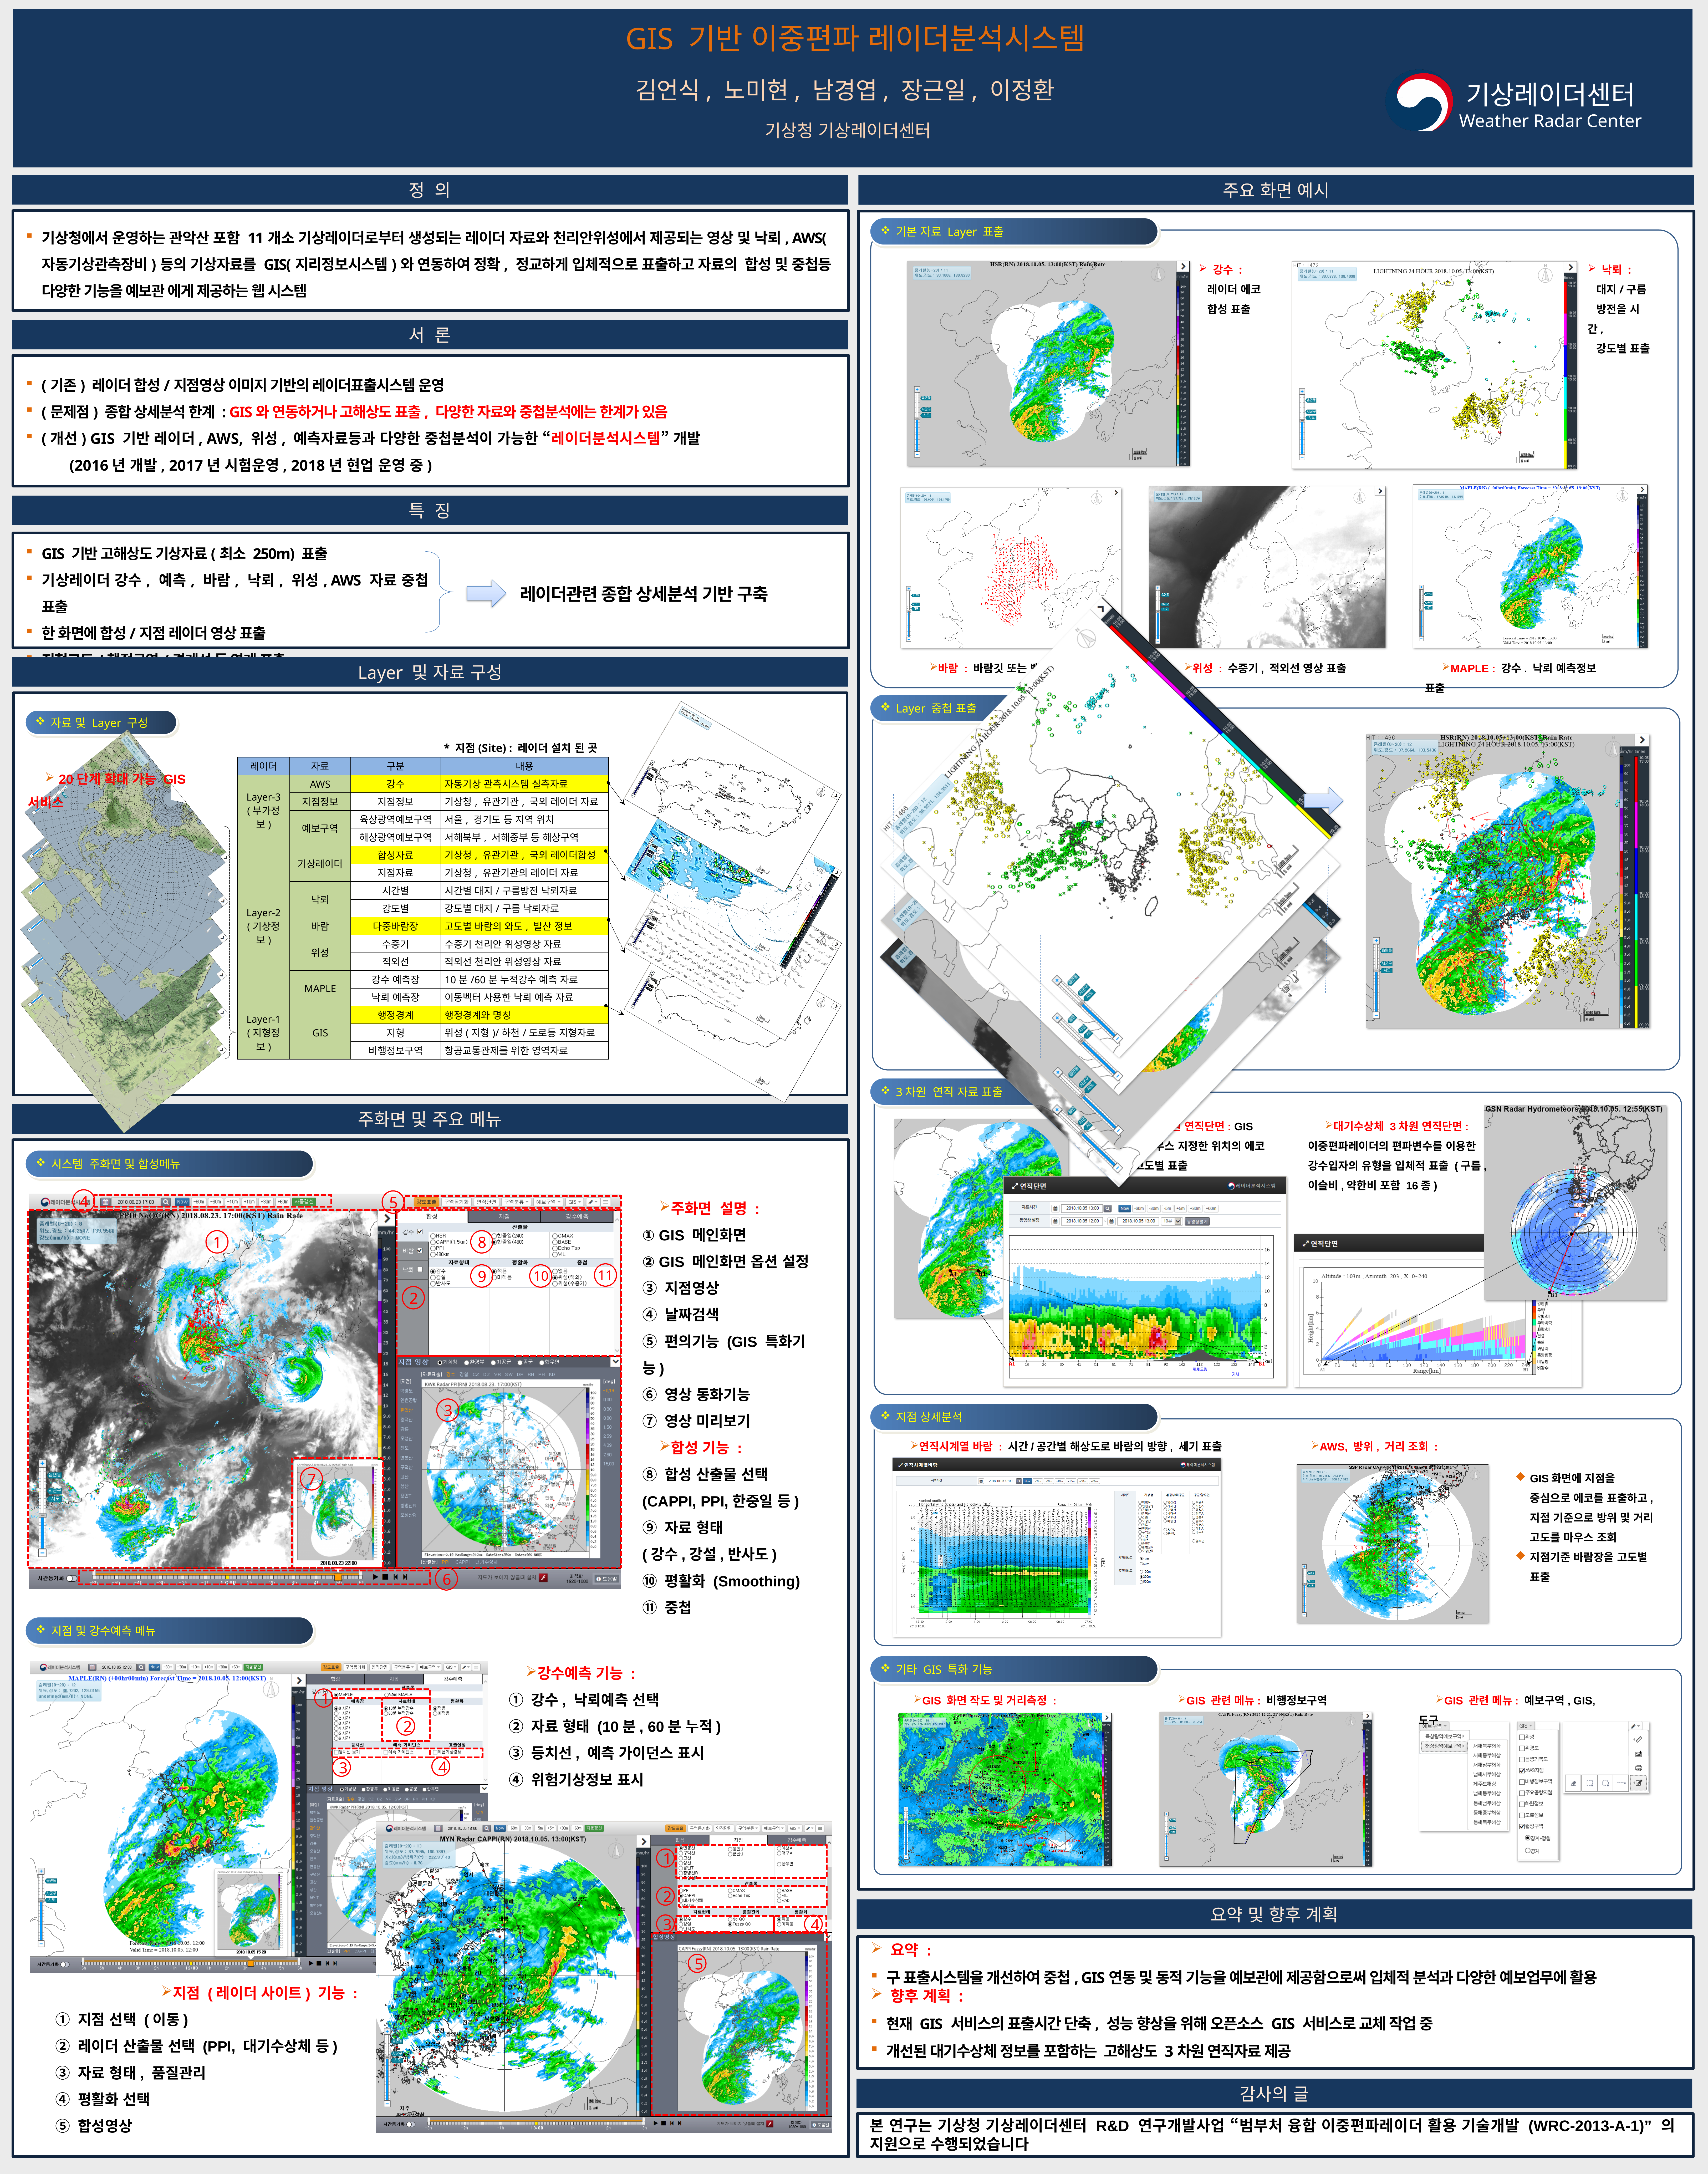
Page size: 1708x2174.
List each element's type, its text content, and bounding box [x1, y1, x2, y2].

picture [956, 1787, 961, 1792]
picture [1292, 261, 1577, 469]
picture [1413, 484, 1648, 648]
table_cell 적외선 [351, 953, 441, 970]
picture [929, 1735, 931, 1737]
picture [921, 1758, 925, 1762]
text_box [978, 1271, 1259, 1363]
picture [935, 1782, 947, 1794]
picture [1366, 734, 1649, 1028]
picture [1294, 1105, 1666, 1387]
picture [1003, 1801, 1006, 1804]
picture [912, 1730, 914, 1733]
table_cell 합성자료 [351, 846, 441, 864]
picture [932, 1792, 935, 1794]
picture [988, 1795, 999, 1811]
picture [926, 1804, 927, 1807]
picture [210, 917, 223, 953]
text_box [12, 210, 849, 311]
picture [1012, 1715, 1015, 1719]
text_box 감사의 글 [856, 2078, 1693, 2109]
picture [919, 1747, 924, 1754]
picture [898, 1713, 1112, 1866]
picture [912, 1757, 913, 1759]
text_box 지점 상세분석 [869, 1403, 1158, 1431]
picture [948, 1729, 950, 1730]
picture [968, 1797, 971, 1800]
table_cell 서해북부, 서해중부 등 해상구역 [441, 828, 608, 846]
picture [941, 1796, 944, 1799]
picture [913, 1774, 920, 1781]
text_box 기본 자료 Layer 표출 [869, 217, 1158, 246]
picture [958, 1761, 960, 1764]
table_cell Layer-3 (부가정보) [238, 775, 289, 846]
picture [210, 955, 223, 989]
table_cell 다중바람장 [351, 917, 441, 935]
picture [906, 1738, 908, 1742]
picture [995, 1720, 997, 1724]
table_cell 기상청, 유관기관, 국외 레이더합성 [441, 846, 608, 864]
picture [911, 1761, 913, 1764]
table_cell 위성 [290, 935, 350, 970]
picture [920, 1806, 927, 1812]
table_header 자료 [290, 757, 350, 775]
picture [908, 1744, 910, 1746]
picture [925, 1738, 928, 1741]
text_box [893, 794, 895, 915]
picture [1096, 1715, 1099, 1720]
picture [964, 1796, 967, 1798]
picture [944, 1735, 946, 1737]
table_header 내용 [441, 757, 608, 775]
picture [915, 1754, 918, 1756]
picture [959, 1806, 962, 1812]
text_box 강수예측 기능 : ① 강수, 낙뢰예측 선택 ② 자료 형태 (10분, 60분 누적) ③ 등치선, 예측 가이던스 표시 ④ 위험기상정보 표시 [491, 1653, 820, 1790]
table_cell 기상레이더 [290, 846, 350, 881]
text_box 김언식, 노미현, 남경엽, 장근일, 이정환 [632, 60, 1064, 105]
text_box Layer 중첩 표출 [869, 694, 949, 722]
text_box [874, 1669, 1682, 1875]
picture [1000, 1728, 1002, 1730]
picture [948, 1725, 950, 1728]
table_cell 행정경계와 명칭 [441, 1006, 608, 1024]
picture [946, 1786, 947, 1788]
text_box [13, 692, 848, 1096]
table_cell 기상청, 유관기관, 국외 레이더 자료 [441, 793, 608, 810]
table_cell Layer-2 (기상정보) [238, 846, 289, 1006]
picture [932, 1806, 943, 1811]
table_cell 지점자료 [351, 864, 441, 881]
picture [1004, 1730, 1007, 1732]
text_box [1304, 787, 1344, 815]
text_box [12, 8, 1693, 168]
text_box 정 의 [11, 175, 848, 205]
picture [929, 1803, 931, 1804]
text_box 시스템 주화면 및 합성메뉴 [25, 1150, 314, 1178]
text_box 자료 및 Layer 구성 [25, 710, 177, 735]
picture [900, 1764, 902, 1765]
picture [900, 1766, 904, 1771]
picture [930, 1733, 942, 1744]
text_box 서 론 [11, 319, 848, 350]
picture [210, 832, 223, 875]
text_box 본 연구는 기상청 기상레이더센터 R&D 연구개발사업 “범부처 융합 이중편파레이더 활용 기술개발 (WRC-2013-A-1)” 의 지원으로 수행되었습니다 [865, 2114, 1680, 2155]
picture [901, 1760, 903, 1762]
table_cell 이동벡터 사용한 낙뢰 예측 자료 [441, 989, 608, 1006]
picture [984, 1744, 985, 1746]
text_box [950, 1271, 978, 1361]
picture [991, 1805, 993, 1811]
text_box GIS 기반 이중편파 레이더분석시스템 [40, 21, 1671, 58]
picture [936, 1744, 938, 1747]
picture [962, 1785, 970, 1797]
picture [982, 1722, 984, 1724]
table_cell 고도별 바람의 와도, 발산 정보 [441, 917, 608, 935]
picture [932, 1802, 934, 1804]
text_box [12, 1139, 849, 2157]
text_box [425, 551, 454, 633]
picture [940, 1781, 945, 1785]
table_cell 낙뢰 [290, 882, 350, 917]
picture [931, 1795, 935, 1800]
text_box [1419, 1722, 1649, 1861]
picture [961, 1790, 962, 1794]
table_cell 지점정보 [351, 793, 441, 810]
text_box 특 징 [11, 495, 848, 526]
picture [20, 841, 40, 1029]
text_box [858, 211, 876, 231]
text_box [872, 717, 949, 1071]
picture [978, 1799, 981, 1802]
text_box 기타 GIS 특화 기능 [869, 1655, 1158, 1683]
picture [230, 857, 231, 859]
text_box 기상청에서 운영하는 관악산 포함 11개소 기상레이더로부터 생성되는 레이더 자료와 천리안위성에서 제공되는 영상 및 낙뢰, AWS(자동기상관측장비)등의 기상자료를 GIS(지리정보시스템)와 연동하여 정확, 정교하게 입체적으로 표출하고 자료의 합성 및 중첩등 다양한 기능을 예보관 에게 제공하는 웹 시스템 [22, 217, 835, 302]
text_box [223, 826, 237, 1060]
picture [998, 1721, 1003, 1727]
picture [1297, 1464, 1488, 1623]
picture [89, 729, 152, 761]
picture [961, 1800, 969, 1805]
picture [915, 1758, 917, 1760]
text_box 주화면 및 주요 메뉴 [11, 1104, 848, 1134]
picture [210, 991, 223, 1027]
table_cell 위성(지형)/하천/도로등 지형자료 [441, 1024, 608, 1041]
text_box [605, 851, 626, 881]
picture [915, 1734, 916, 1736]
picture [932, 1753, 935, 1758]
text_box [857, 2113, 1694, 2157]
table_cell 강수 [351, 775, 441, 792]
table_cell 항공교통관제를 위한 영역자료 [441, 1042, 608, 1059]
text_box [857, 1936, 1694, 2069]
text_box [1325, 865, 1329, 993]
table_cell 바람 [290, 917, 350, 935]
text_box 기상청 기상레이더센터 [762, 118, 935, 142]
picture [953, 1796, 955, 1798]
picture [969, 1804, 975, 1808]
text_box Layer 및 자료 구성 [12, 656, 849, 687]
text_box (기존) 레이더 합성/지점영상 이미지 기반의 레이더표출시스템 운영 (문제점) 종합 상세분석 한계 : GIS와 연동하거나 고해상도 표출, 다양한 자료와 중첩분석에는 한계가 있음 (개선) GIS 기반 레이더, AWS, 위성, 예측자료등과 다양한 중첩분석이 가능한 “레이더분석시스템” 개발 (2016년 개발, 2017년 시험운영, 2018년 현업 운영 중) [22, 365, 836, 476]
text_box * 지점(Site) : 레이더 설치 된 곳 [440, 739, 602, 756]
picture [998, 1801, 1000, 1804]
picture [979, 1794, 987, 1803]
picture [923, 1817, 927, 1819]
text_box 요약 : 구 표출시스템을 개선하여 중첩, GIS연동 및 동적 기능을 예보관에 제공함으로써 입체적 분석과 다양한 예보업무에 활용 향후 계획 : 현재 GIS 서비스의 표출시간 단축, 성능 향상을 위해 오픈소스 GIS 서비스로 교체 작업 중 개선된 대기수상체 정보를 포함하는 고해상도 3차원 연직자료 제공 [866, 1938, 1680, 2062]
text_box 3차원 연직 자료 표출 [869, 1077, 949, 1106]
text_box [1528, 1292, 1550, 1366]
table_cell MAPLE [290, 971, 350, 1006]
picture [919, 1753, 923, 1758]
picture [993, 1724, 997, 1728]
picture [907, 1769, 909, 1772]
text_box [874, 1418, 1682, 1646]
picture [893, 1458, 1221, 1637]
table_cell 지형 [351, 1024, 441, 1041]
picture [947, 1788, 953, 1793]
text_box 낙뢰 : 대지/구름 방전을 시간, 강도별 표출 [1584, 261, 1658, 357]
table_cell 행정경계 [351, 1006, 441, 1024]
table_cell 강수 예측장 [351, 971, 441, 988]
picture [1329, 946, 1340, 969]
text_box MAPLE : 강수. 낙뢰 예측정보 표출 [1406, 653, 1624, 697]
picture [957, 1808, 959, 1811]
text_box [12, 355, 849, 487]
table_cell AWS [290, 775, 350, 792]
table_cell 지점정보 [290, 793, 350, 810]
table_cell 수증기 [351, 935, 441, 953]
picture [1329, 908, 1340, 931]
text_box 주요 화면 예시 [858, 175, 1695, 205]
picture [1001, 1737, 1003, 1739]
table_header 레이더 [238, 757, 289, 775]
table_cell 기상청, 유관기관의 레이더 자료 [441, 864, 604, 881]
picture [907, 1730, 911, 1735]
picture [210, 879, 223, 917]
picture [979, 1725, 985, 1737]
picture [934, 1782, 935, 1786]
table_cell 10분/60분 누적강수 예측 자료 [441, 971, 608, 988]
text_box 요약 및 향후 계획 [856, 1899, 1693, 1929]
table_cell 자동기상 관측시스템 실측자료 [441, 775, 608, 792]
picture [987, 1801, 989, 1805]
picture [881, 853, 893, 878]
picture [916, 1767, 919, 1770]
picture [950, 1784, 954, 1786]
picture [919, 1733, 921, 1737]
picture [930, 1777, 933, 1780]
picture [92, 1093, 173, 1133]
picture [922, 1793, 930, 1798]
text_box [1272, 707, 1681, 1071]
picture [956, 1795, 958, 1797]
picture [998, 1731, 1002, 1734]
picture [930, 1713, 933, 1715]
picture [905, 1751, 907, 1754]
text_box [1374, 63, 1642, 145]
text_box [28, 1190, 621, 1590]
text_box 지점 및 강수예측 메뉴 [25, 1616, 314, 1645]
picture [881, 486, 1386, 1387]
picture [949, 1794, 951, 1796]
picture [963, 1795, 964, 1797]
table_cell 서울, 경기도 등 지역 위치 [441, 811, 608, 828]
picture [927, 1782, 928, 1787]
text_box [606, 1005, 624, 1015]
text_box [467, 579, 507, 607]
picture [916, 1762, 924, 1772]
picture [982, 1713, 984, 1714]
text_box 20단계 확대 가능 GIS 서비스 [10, 761, 227, 812]
text_box [874, 1091, 1682, 1395]
picture [995, 1737, 996, 1740]
picture [881, 815, 893, 840]
picture [955, 1775, 959, 1779]
picture [941, 1741, 943, 1743]
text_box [30, 1661, 488, 1973]
picture [915, 1740, 930, 1747]
picture [936, 1749, 943, 1754]
picture [962, 1758, 965, 1760]
picture [949, 1797, 951, 1799]
picture [986, 1734, 988, 1738]
picture [1159, 1712, 1372, 1867]
picture [954, 1747, 958, 1750]
picture [977, 1736, 980, 1738]
text_box 레이더관련 종합 상세분석 기반 구축 [516, 581, 814, 607]
picture [906, 261, 1190, 466]
picture [903, 1758, 905, 1760]
picture [940, 1735, 942, 1737]
table_cell GIS [290, 1006, 350, 1059]
picture [906, 1735, 908, 1738]
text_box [608, 783, 625, 805]
picture [988, 1713, 1005, 1727]
table_cell 낙뢰 예측장 [351, 989, 441, 1006]
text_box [376, 1821, 832, 2133]
text_box 지점 (레이더 사이트) 기능 : ① 지점 선택 (이동) ② 레이더 산출물 선택 (PPI, 대기수상체 등) ③ 자료 형태, 품질관리 ④ 평활화 선택 ⑤ 합성영상 [37, 1976, 366, 2137]
picture [935, 1789, 940, 1796]
table_cell 예보구역 [290, 811, 350, 846]
table_cell 강도별 [351, 900, 441, 917]
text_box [1323, 1234, 1572, 1366]
text_box 강수 : 레이더 에코 합성 표출 [1195, 261, 1265, 318]
picture [924, 1729, 931, 1737]
table_cell 적외선 천리안 위성영상 자료 [441, 953, 608, 970]
picture [924, 1747, 931, 1758]
picture [950, 1776, 952, 1779]
picture [958, 1796, 962, 1798]
picture [931, 1784, 933, 1788]
table_cell 강도별 대지/구름 낙뢰자료 [441, 900, 608, 917]
text_box GIS 기반 고해상도 기상자료(최소 250m) 표출 기상레이더 강수, 예측, 바람, 낙뢰, 위성, AWS 자료 중첩 표출 한 화면에 합성/지점 레이더 영상 표출 지형고도/행정구역/경계선 등 연계 표출 [22, 533, 432, 656]
text_box [858, 211, 1695, 1890]
table_cell 수증기 천리안 위성영상 자료 [441, 935, 607, 953]
picture [939, 1801, 941, 1805]
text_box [40, 768, 210, 1093]
picture [985, 1725, 1000, 1735]
picture [927, 1809, 930, 1812]
picture [909, 1787, 912, 1790]
table_header 구분 [351, 757, 441, 775]
picture [956, 1804, 957, 1807]
table_cell 시간별 [351, 882, 441, 899]
picture [624, 701, 842, 1103]
table_cell 육상광역예보구역 [351, 811, 441, 828]
table_cell Layer-1 (지형정보) [238, 1006, 289, 1059]
text_box 주화면 설명 : ① GIS 메인화면 ② GIS 메인화면 옵션 설정 ③ 지점영상 ④ 날짜검색 ⑤ 편의기능 (GIS 특화기능) ⑥ 영상 동화기능 ⑦ 영상 미리보기 합성 기능 : ⑧ 합성 산출물 선택 (CAPPI, PPI,한중일 등) ⑨ 자료 형태 (강수,강설,반사도) ⑩ 평활화 (Smoothing) ⑪ 중첩 [624, 1188, 832, 1618]
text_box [608, 919, 625, 953]
picture [899, 1758, 911, 1781]
picture [25, 812, 40, 832]
text_box GIS 관련 메뉴: 비행정보구역 [1143, 1685, 1357, 1709]
picture [939, 1799, 941, 1800]
table_cell 시간별 대지/구름방전 낙뢰자료 [441, 882, 608, 899]
picture [965, 1752, 967, 1754]
table_cell 해상광역예보구역 [351, 828, 441, 846]
table_cell 비행정보구역 [351, 1042, 441, 1059]
picture [909, 1782, 912, 1786]
picture [913, 1810, 921, 1815]
text_box [870, 229, 1679, 689]
picture [210, 1029, 223, 1064]
text_box [12, 532, 849, 648]
picture [902, 1753, 904, 1756]
picture [982, 1715, 987, 1723]
